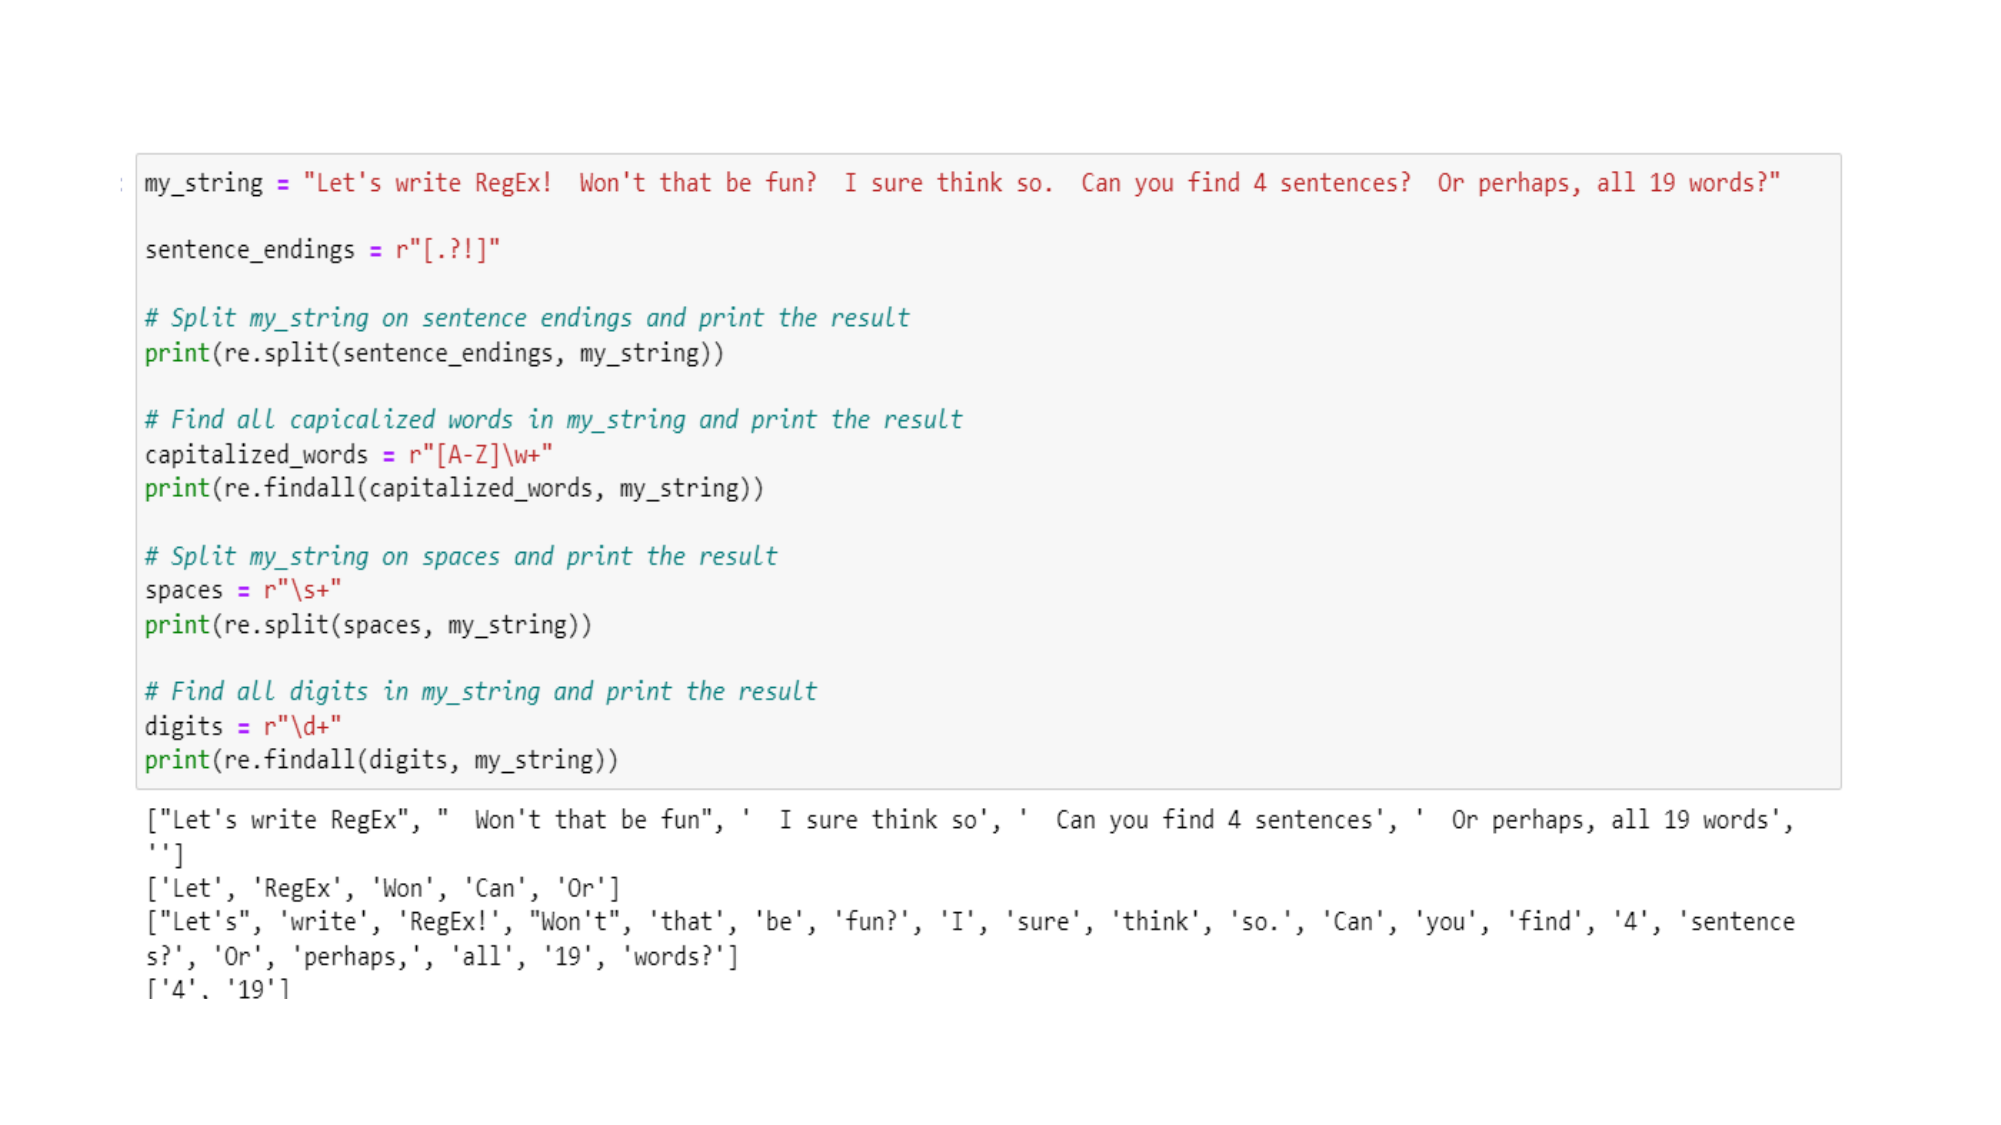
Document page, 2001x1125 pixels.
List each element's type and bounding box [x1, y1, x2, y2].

list [120, 133, 1863, 999]
